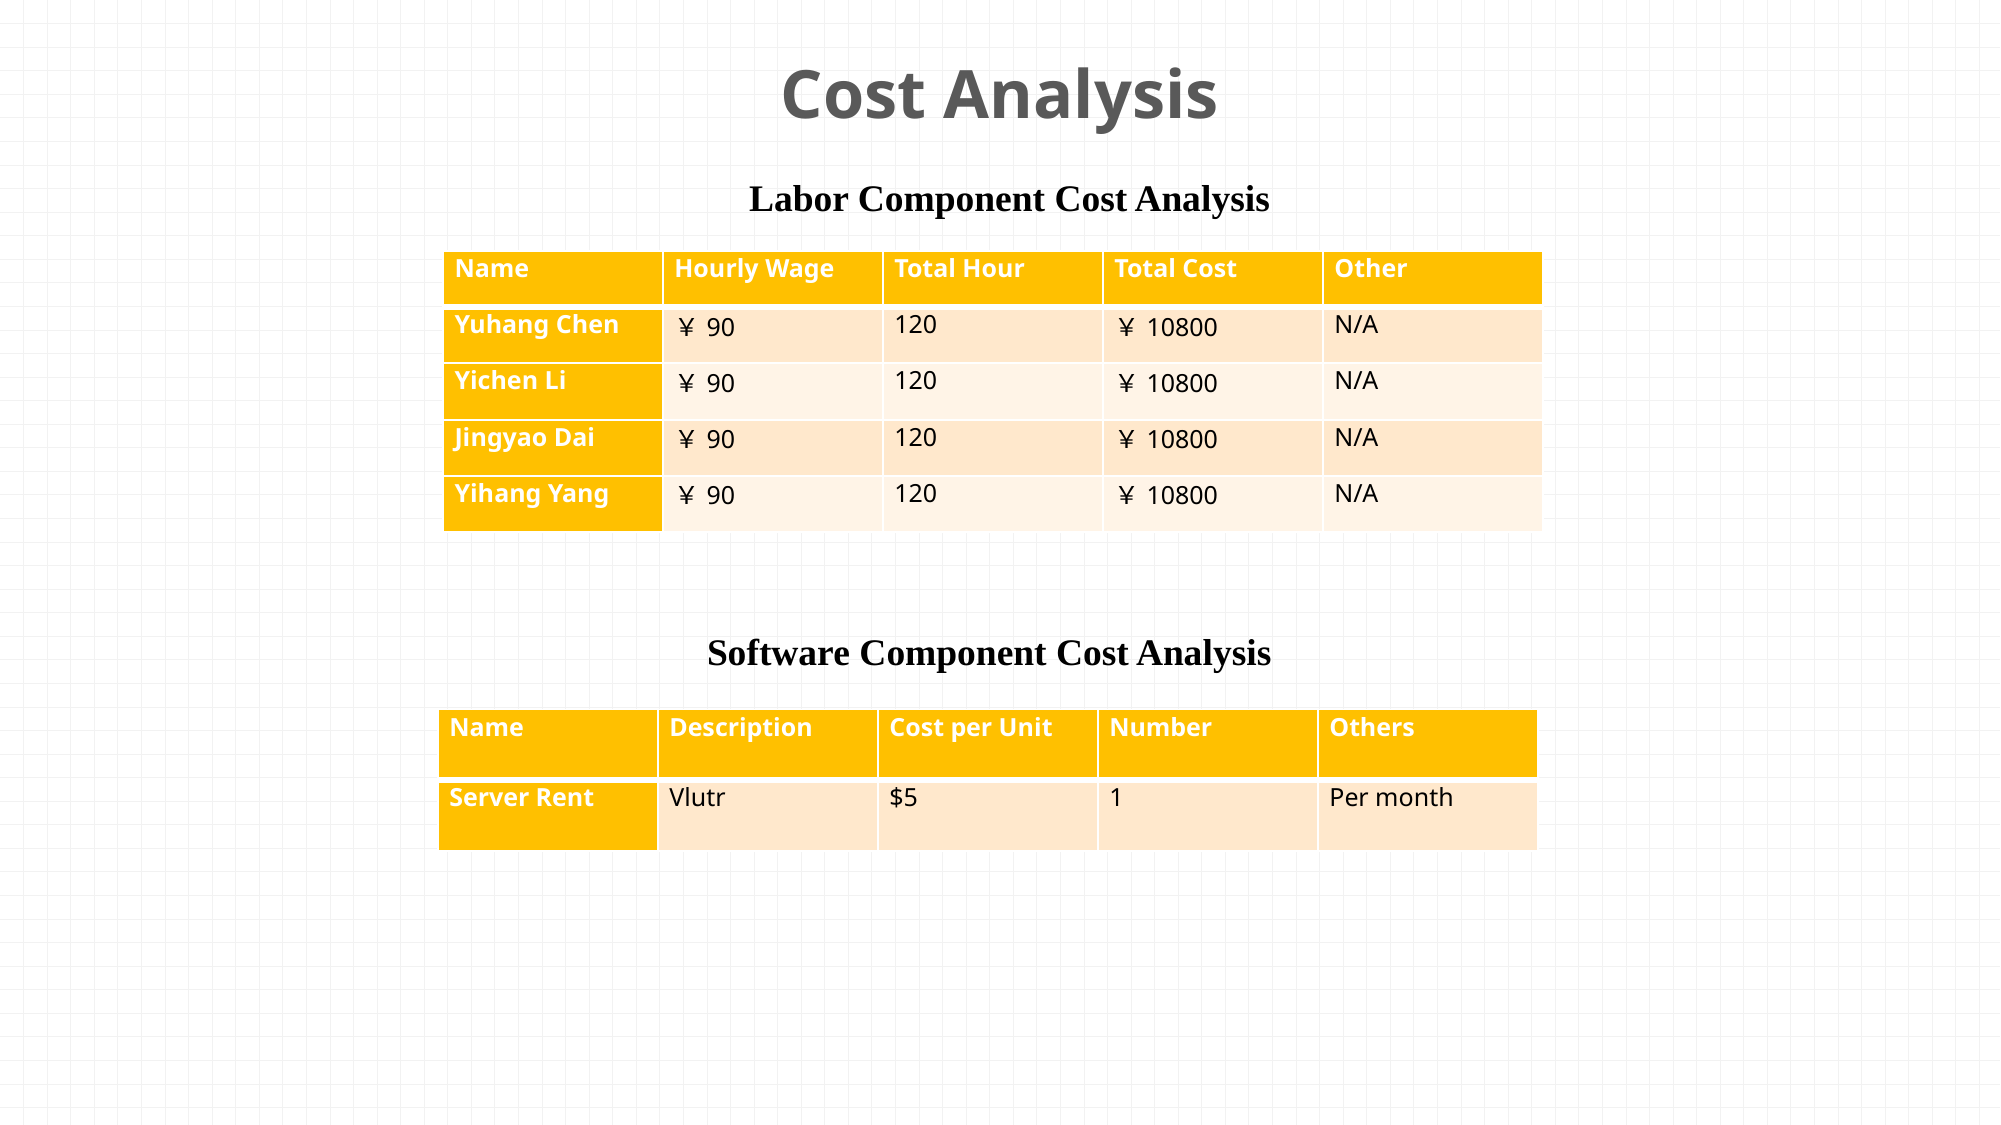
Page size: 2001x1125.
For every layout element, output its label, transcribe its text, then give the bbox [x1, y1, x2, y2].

table_cell $5 [879, 783, 1097, 850]
table_header Total Hour [884, 252, 1102, 304]
table_header Cost per Unit [879, 710, 1097, 777]
table_cell ￥90 [664, 421, 882, 475]
table_cell ￥10800 [1104, 421, 1322, 475]
table_cell ￥10800 [1104, 364, 1322, 419]
table_cell Yuhang Chen [444, 310, 662, 362]
table_cell Yihang Yang [444, 477, 662, 531]
table_header Other [1324, 252, 1542, 304]
table_cell Server Rent [439, 783, 657, 850]
table_header Others [1319, 710, 1537, 777]
table_header Name [444, 252, 662, 304]
table_cell ￥10800 [1104, 477, 1322, 531]
table_cell N/A [1324, 364, 1542, 419]
table_cell N/A [1324, 477, 1542, 531]
text_box Labor Component Cost Analysis [734, 166, 1735, 227]
table_cell N/A [1324, 421, 1542, 475]
table_cell Yichen Li [444, 364, 662, 419]
table_header Number [1099, 710, 1317, 777]
table_header Hourly Wage [664, 252, 882, 304]
table_header Name [439, 710, 657, 777]
table_cell Jingyao Dai [444, 421, 662, 475]
table_cell Vlutr [659, 783, 877, 850]
table_cell ￥90 [664, 310, 882, 362]
table_header Total Cost [1104, 252, 1322, 304]
table_cell ￥90 [664, 364, 882, 419]
text_box Software Component Cost Analysis [692, 621, 1693, 681]
table_cell ￥10800 [1104, 310, 1322, 362]
table_cell N/A [1324, 310, 1542, 362]
table_cell 120 [884, 310, 1102, 362]
table_cell Per month [1319, 783, 1537, 850]
table_cell 120 [884, 364, 1102, 419]
table_cell 120 [884, 421, 1102, 475]
table_header Description [659, 710, 877, 777]
table_cell 1 [1099, 783, 1317, 850]
text_box Cost Analysis [511, 53, 1489, 141]
table_cell ￥90 [664, 477, 882, 531]
table_cell 120 [884, 477, 1102, 531]
